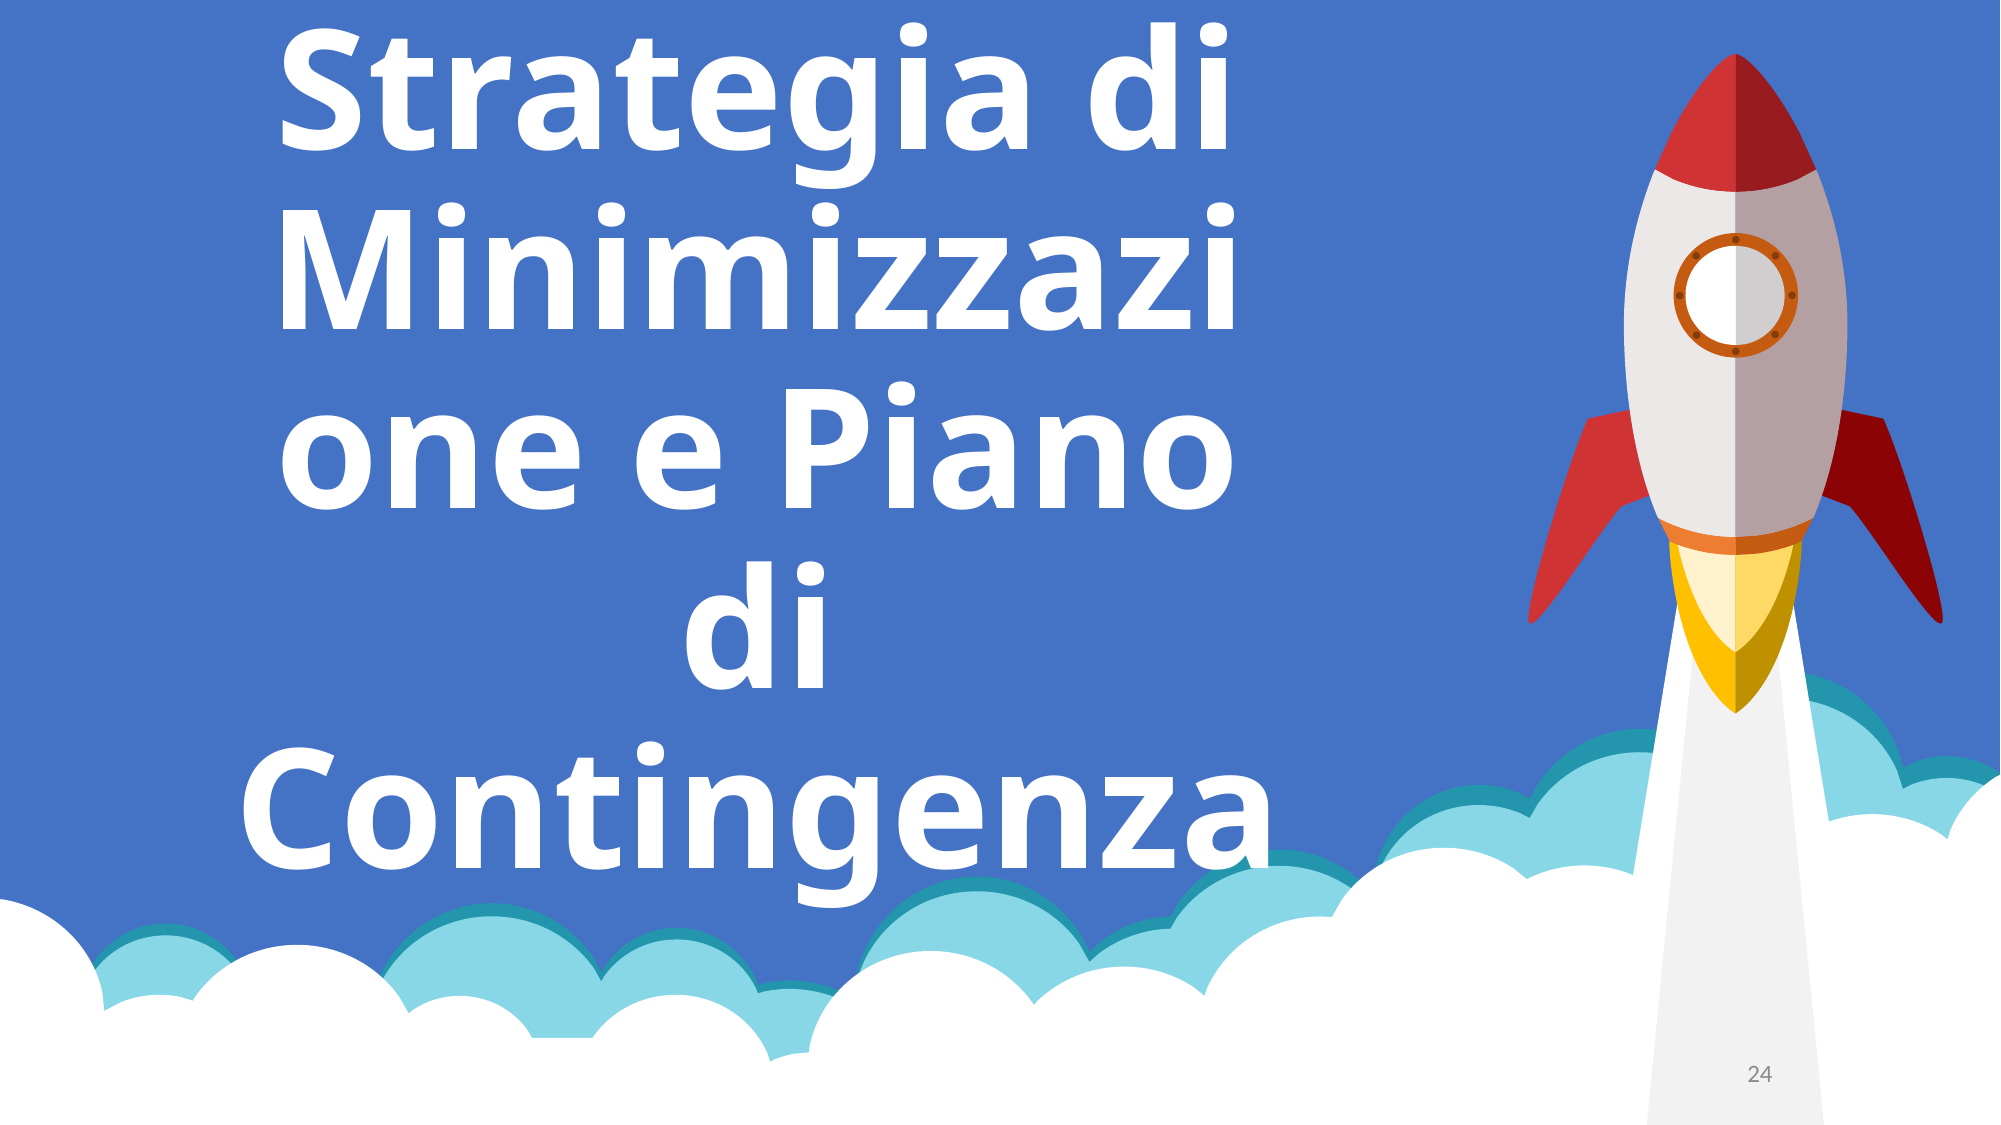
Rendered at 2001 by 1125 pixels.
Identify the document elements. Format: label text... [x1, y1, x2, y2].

slide_number 24 [1412, 1042, 1788, 1103]
title Strategia di Minimizzazione e Piano di Contingenza [208, 346, 1308, 564]
